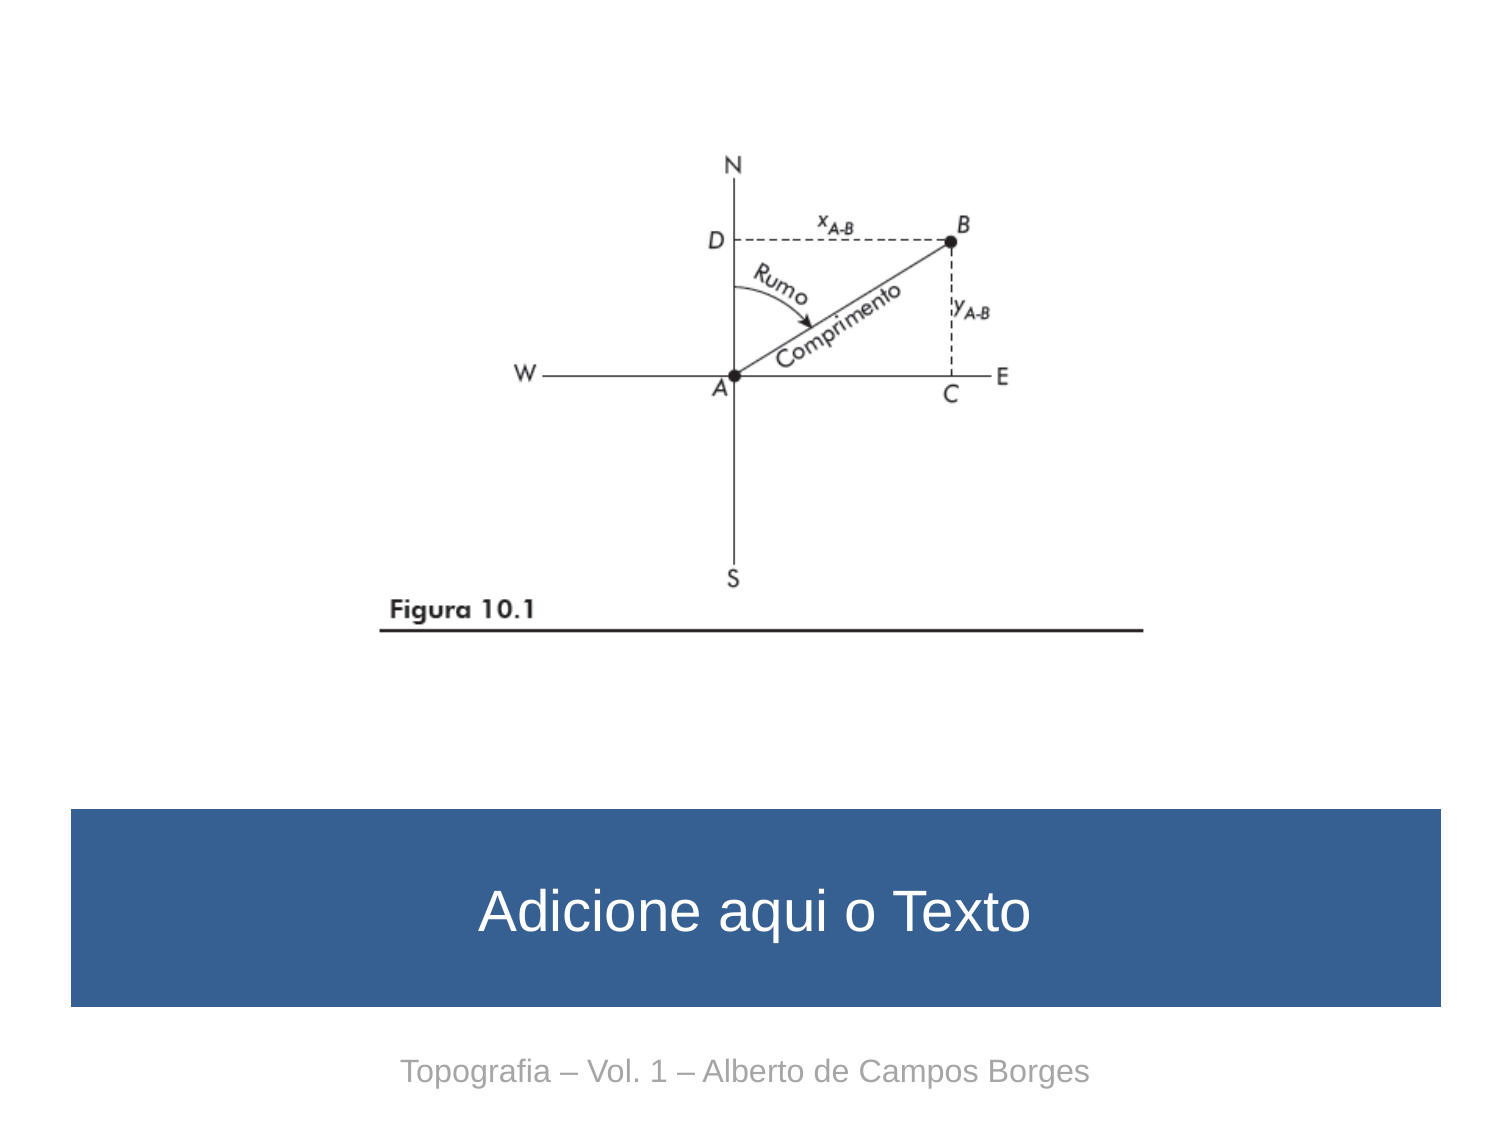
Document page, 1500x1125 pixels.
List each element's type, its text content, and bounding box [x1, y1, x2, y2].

picture [347, 125, 1153, 645]
text_box Adicione aqui o Texto [70, 808, 1442, 1008]
footer Topografia – Vol. 1 – Alberto de Campos Borges [0, 1042, 1500, 1103]
